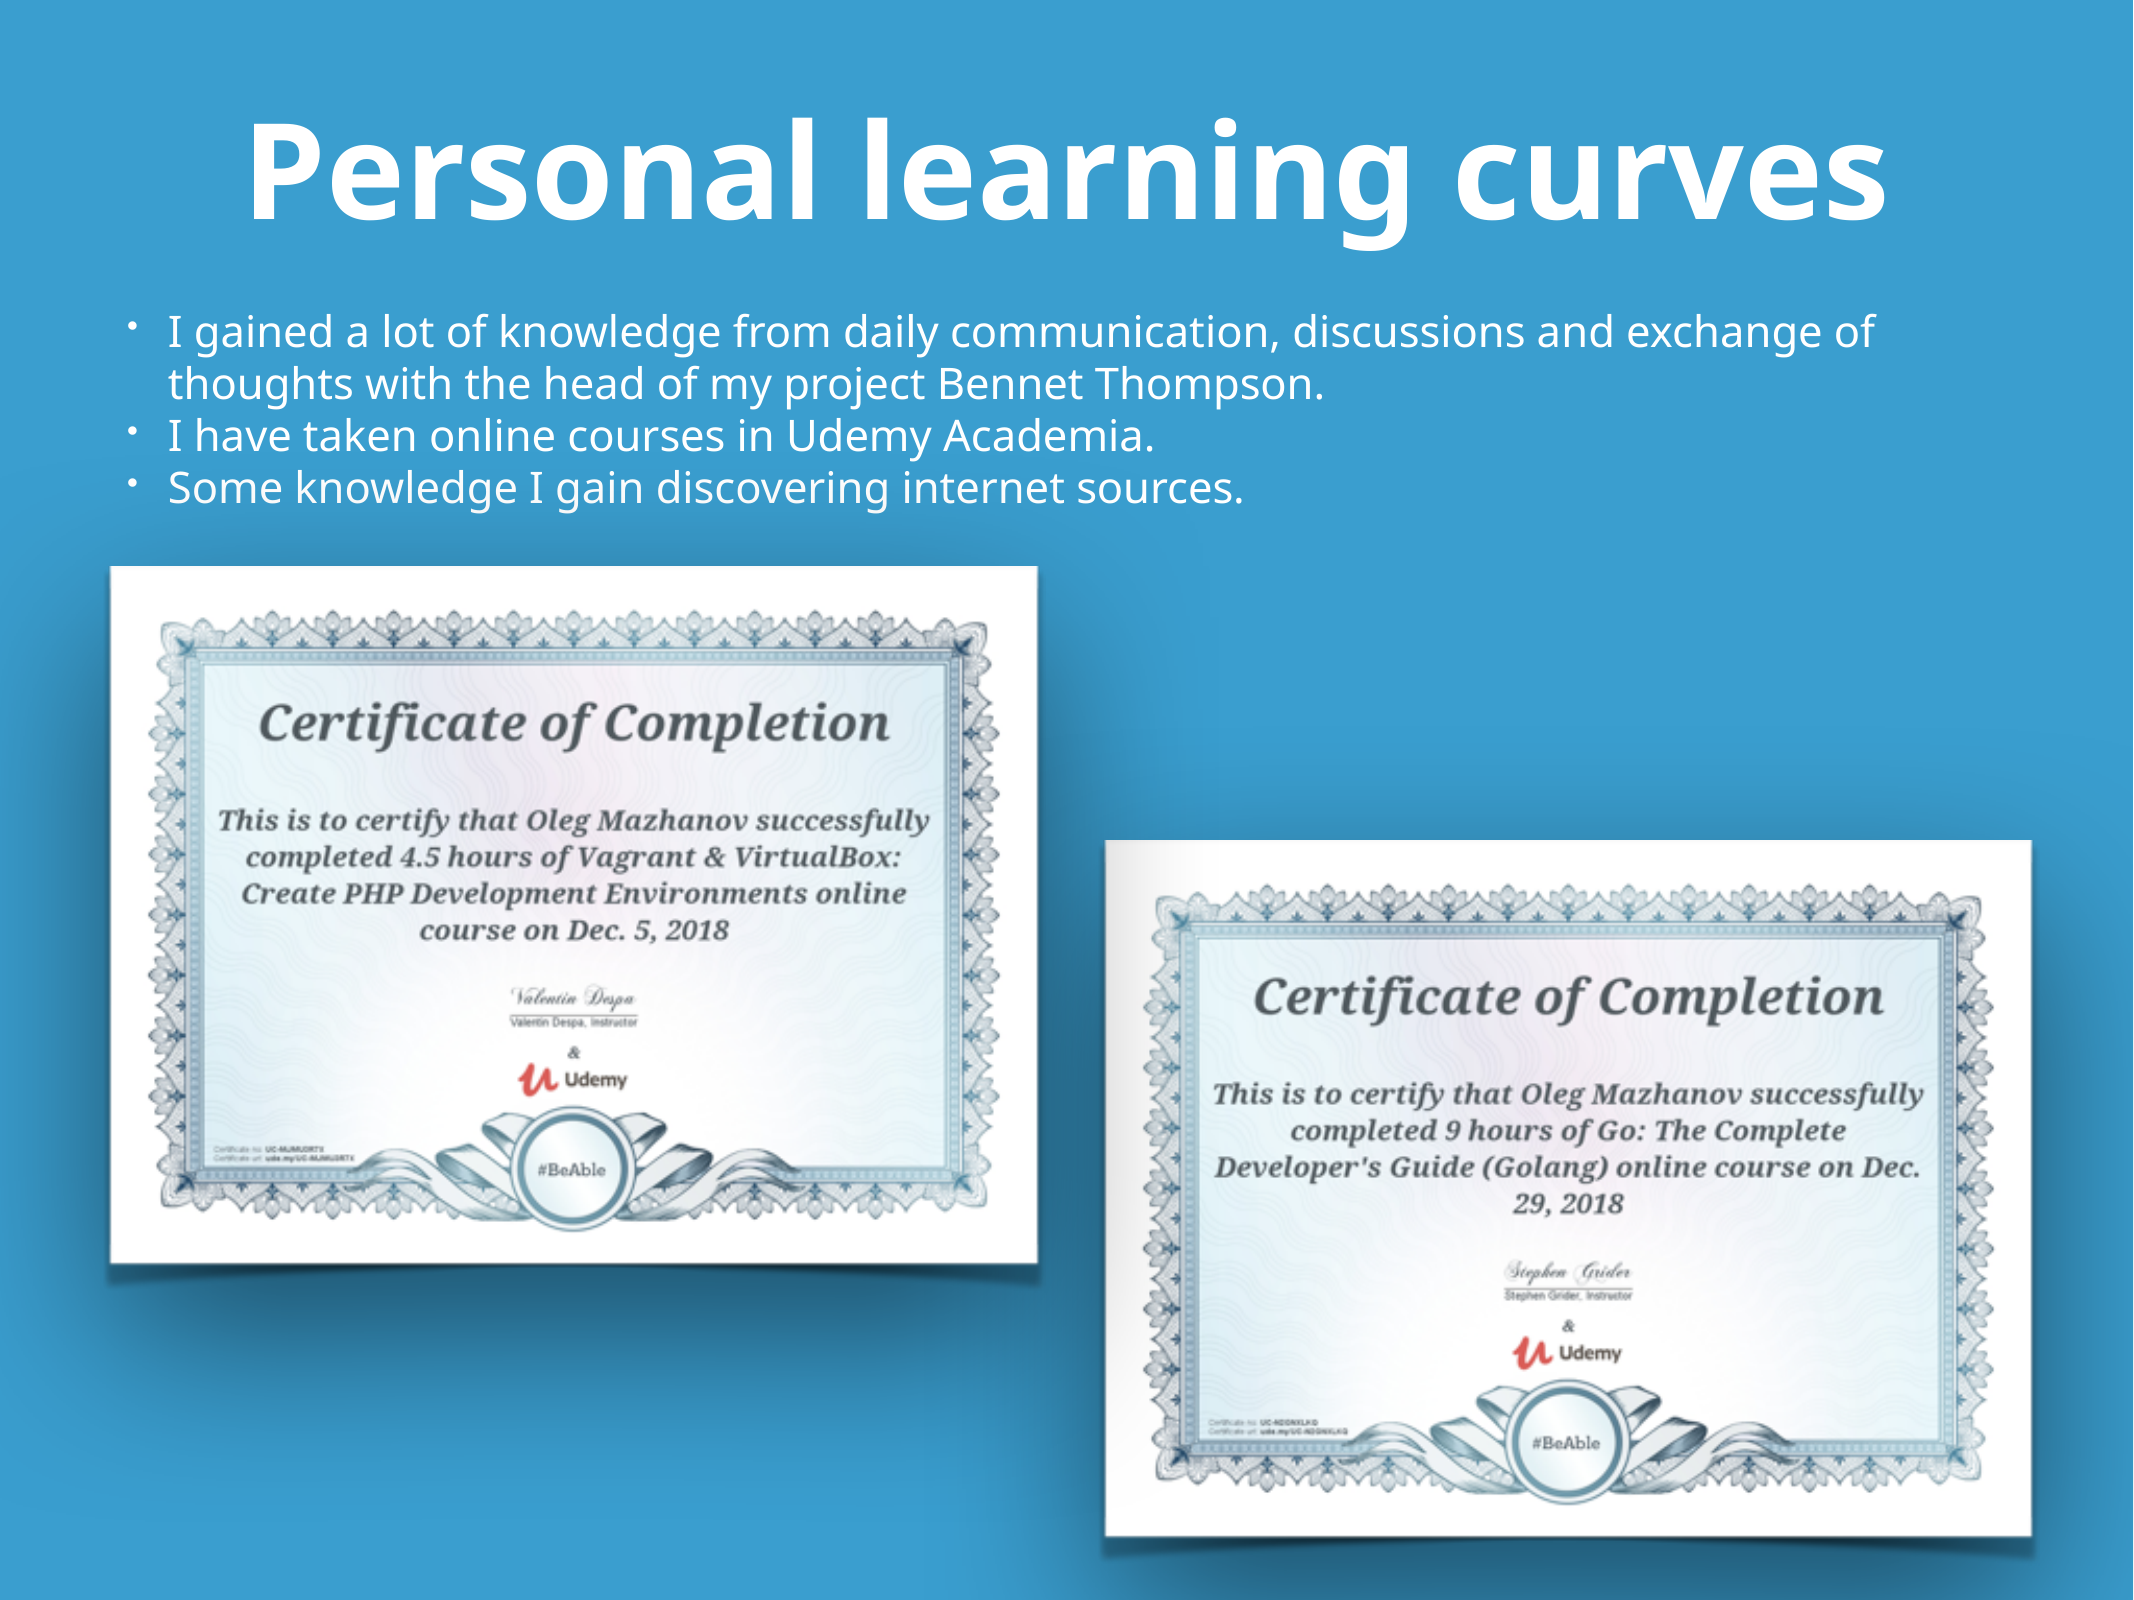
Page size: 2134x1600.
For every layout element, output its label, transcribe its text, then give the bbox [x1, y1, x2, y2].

picture [1098, 839, 2041, 1566]
subtitle I gained a lot of knowledge from daily communication, discussions and exchange of thoughts with the head of my project Bennet Thompson. I have taken online courses in Udemy Academia. Some knowledge I gain discovering internet sources. [118, 294, 2003, 642]
title Personal learning curves [124, 67, 2009, 255]
picture [102, 565, 1046, 1293]
